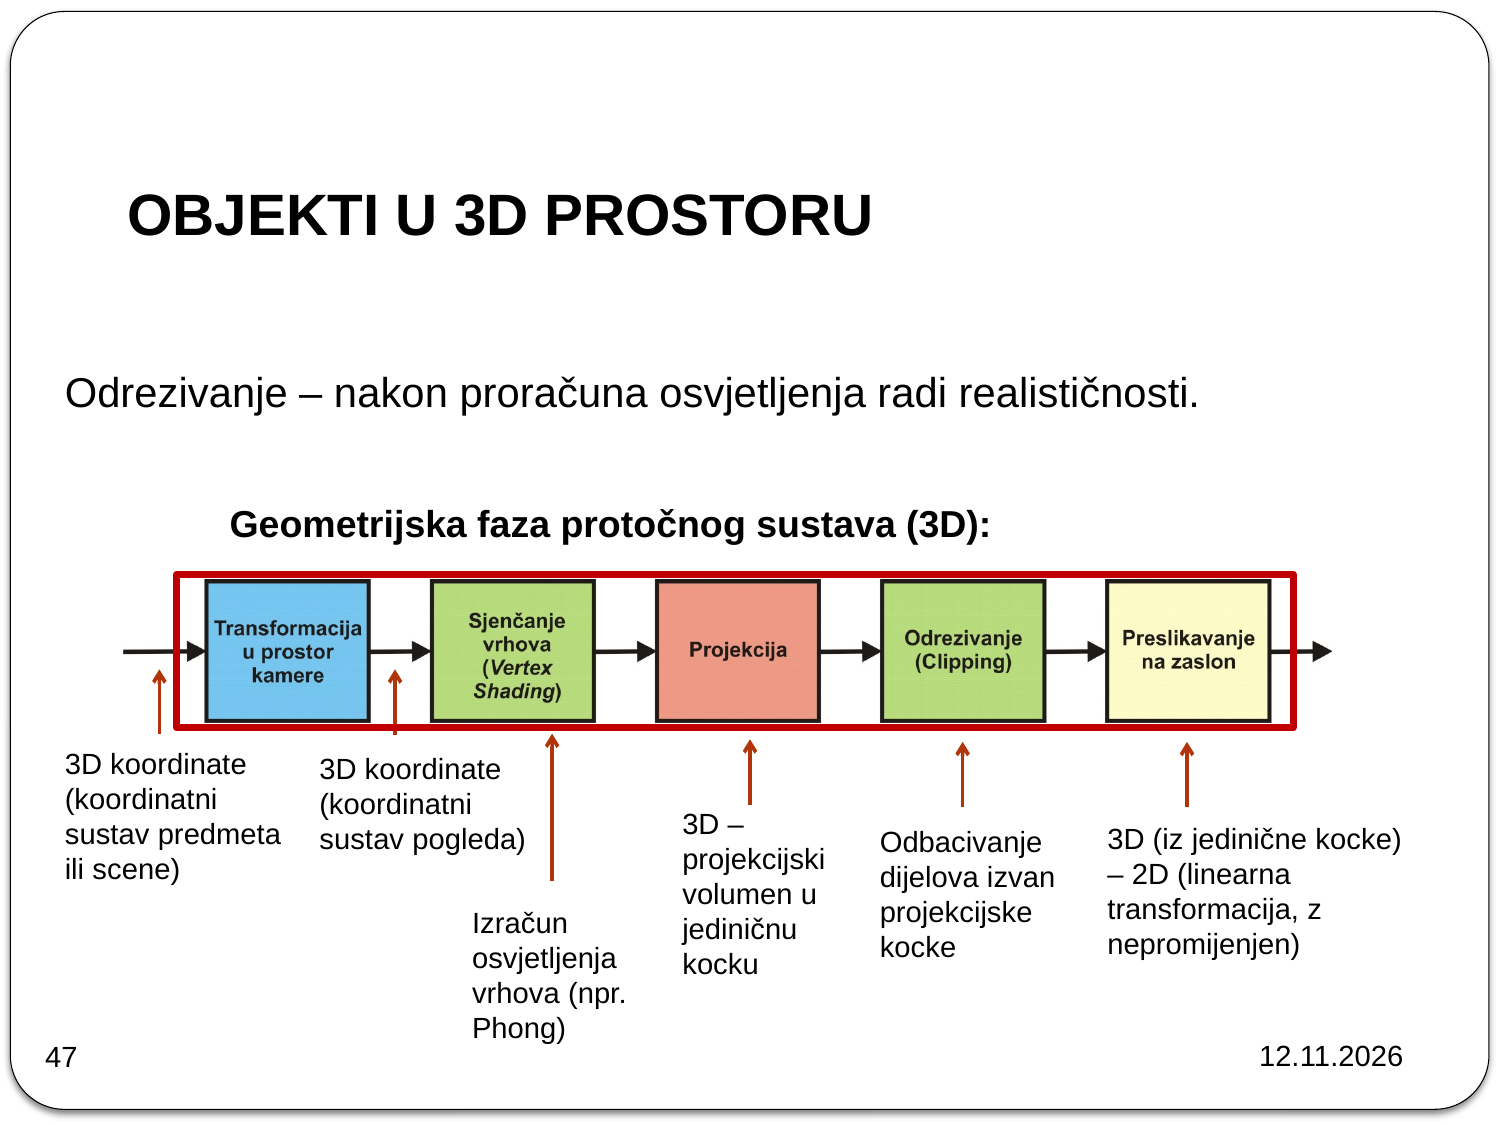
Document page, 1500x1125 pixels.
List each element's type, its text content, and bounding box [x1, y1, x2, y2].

slide_number 47 [23, 1018, 99, 1094]
title OBJEKTI U 3D PROSTORU [112, 99, 1388, 263]
text_box Odbacivanje dijelova izvan projekcijske kocke [864, 815, 1114, 971]
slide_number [1012, 1015, 1419, 1094]
text_box Izračun osvjetljenja vrhova (npr. Phong) [457, 896, 654, 1052]
picture [123, 579, 1332, 723]
text_box 3D – projekcijski volumen u jediničnu kocku [667, 798, 852, 988]
text_box 3D (iz jedinične kocke) – 2D (linearna transformacija, z nepromijenjen) [1092, 812, 1434, 968]
text_box Geometrijska faza protočnog sustava (3D): [64, 479, 1390, 555]
text_box Odrezivanje – nakon proračuna osvjetljenja radi realističnosti. [50, 287, 1375, 424]
text_box 3D koordinate (koordinatni sustav pogleda) [304, 742, 547, 863]
text_box 3D koordinate (koordinatni sustav predmeta ili scene) [50, 737, 300, 893]
